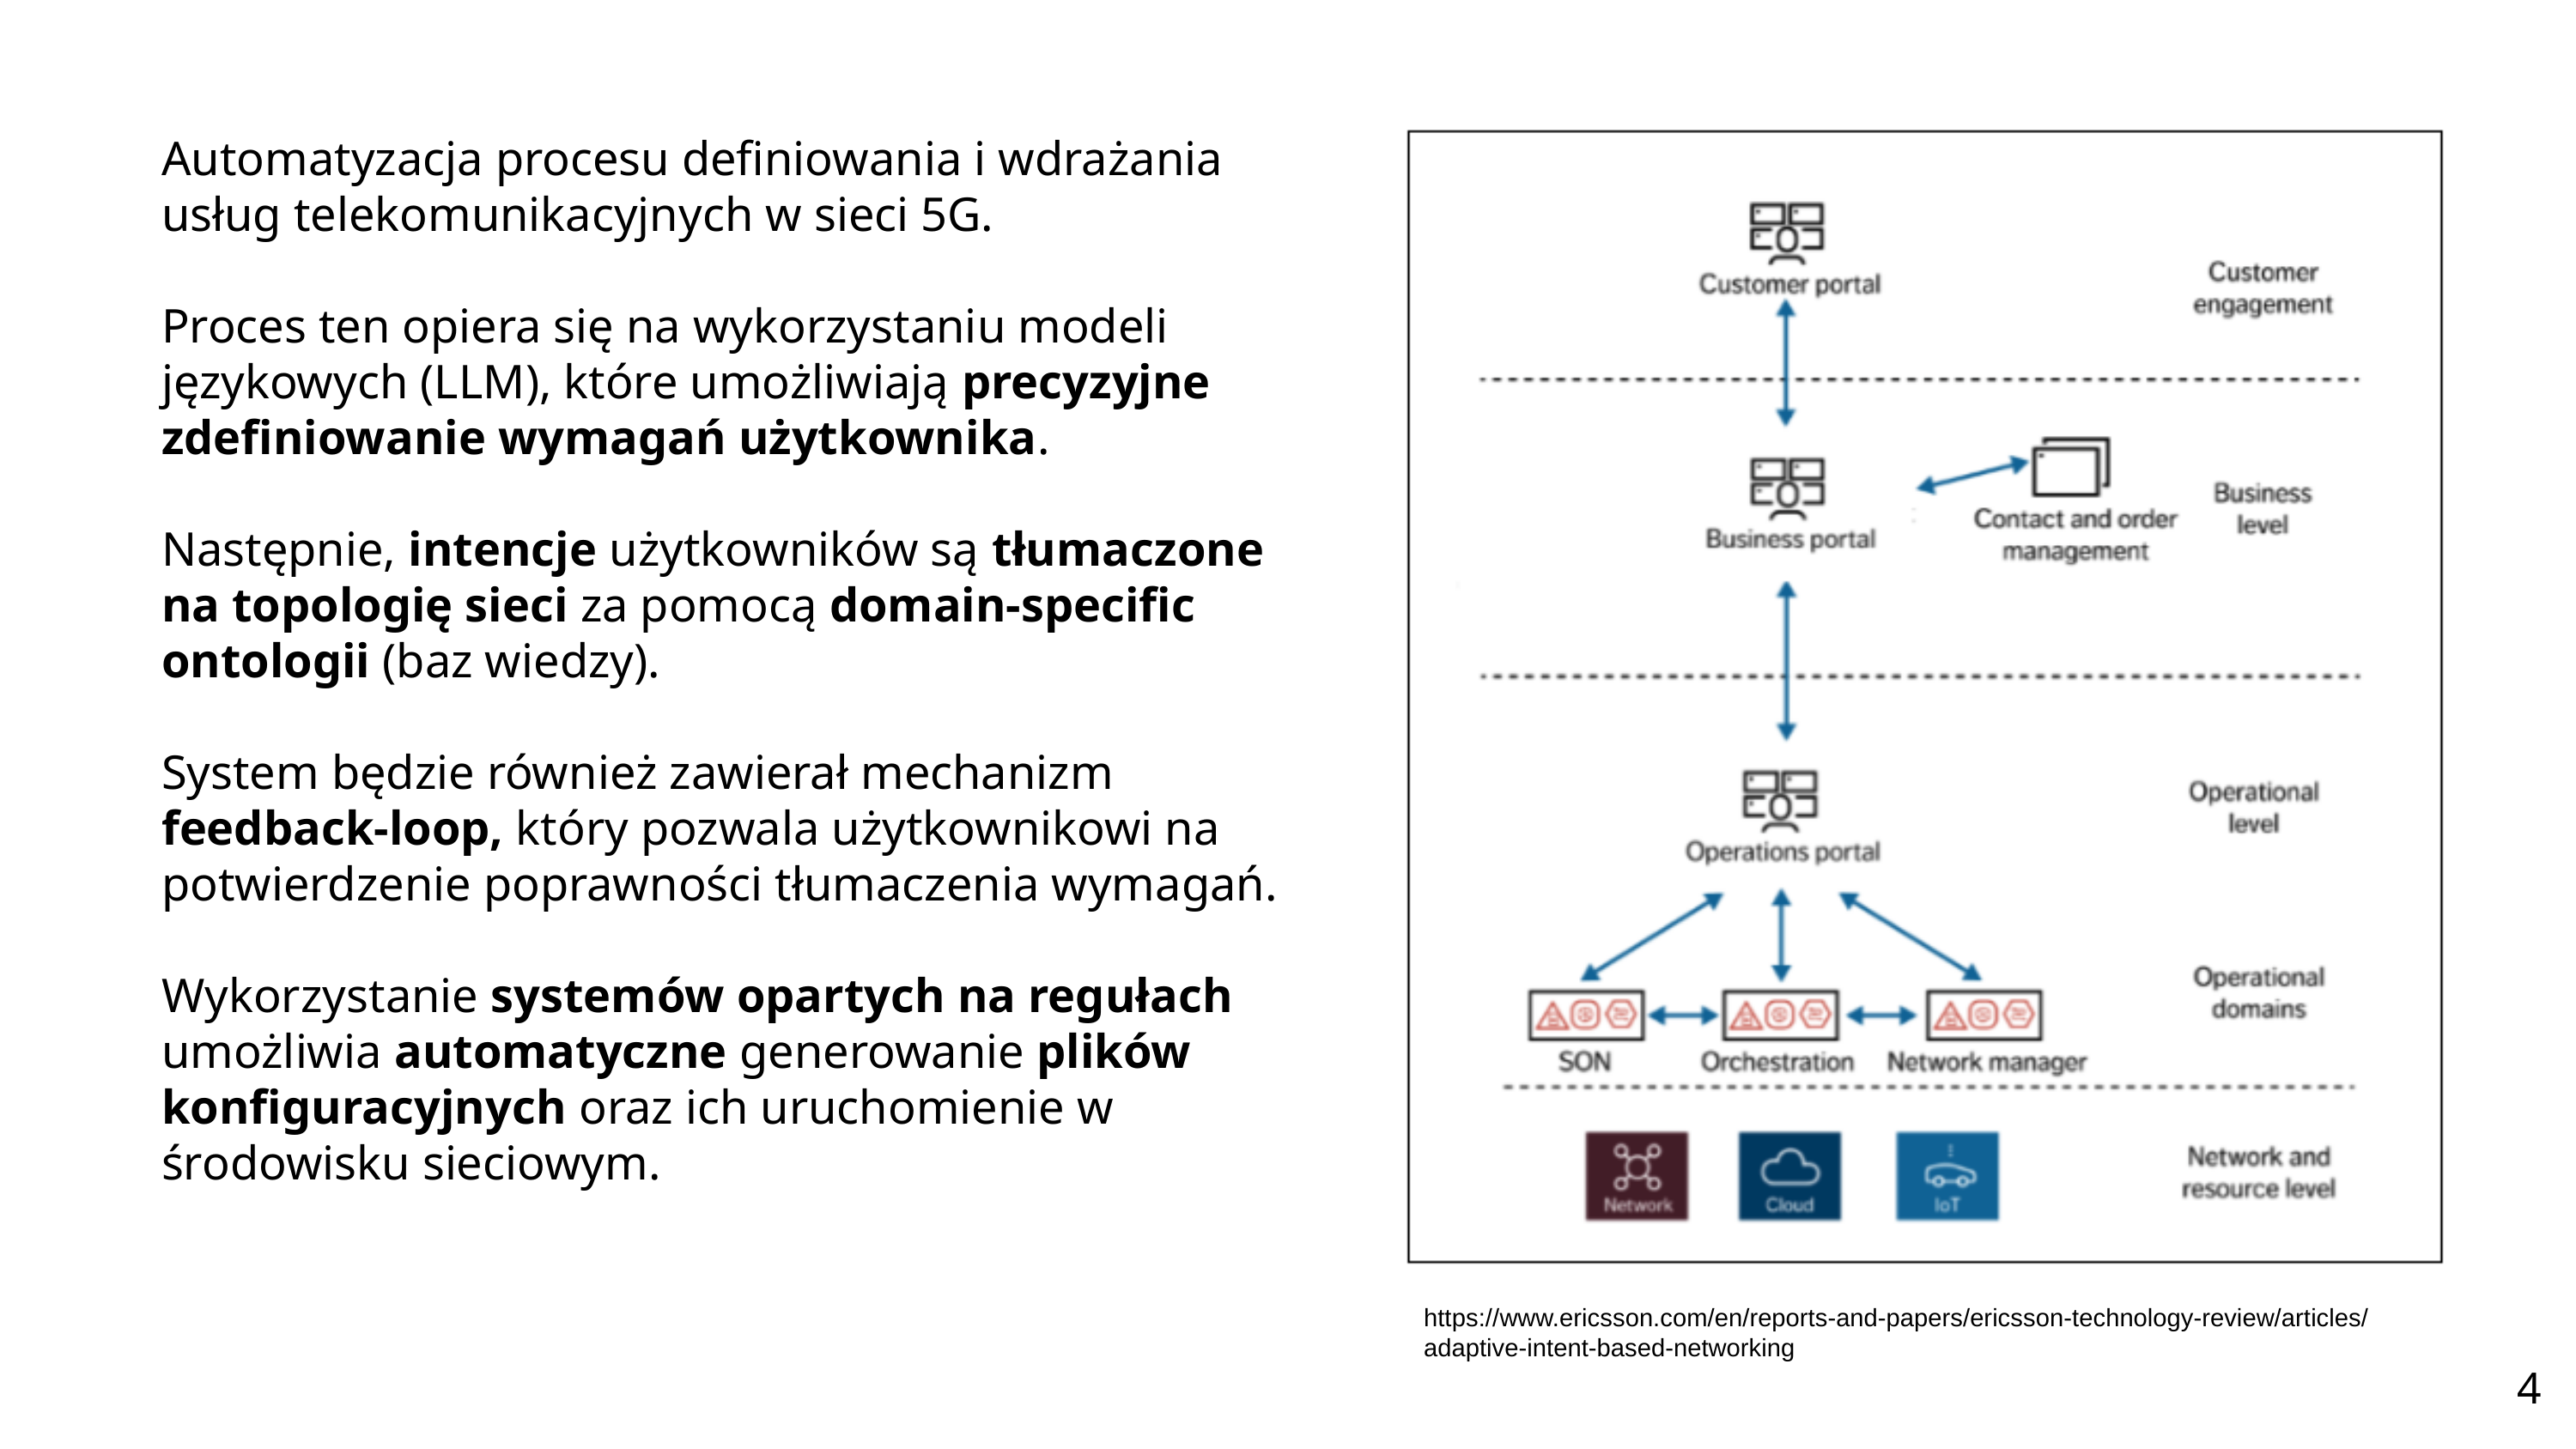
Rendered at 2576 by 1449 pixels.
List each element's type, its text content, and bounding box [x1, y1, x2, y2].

slide_number ‹#› [2410, 1337, 2566, 1449]
text_box https://www.ericsson.com/en/reports-and-papers/ericsson-technology-review/articles/adaptive-intent-based-networking [1411, 1288, 2439, 1375]
text_box Automatyzacja procesu definiowania i wdrażania usług telekomunikacyjnych w sieci 5G. Proces ten opiera się na wykorzystaniu modeli językowych (LLM), które umożliwiają precyzyjne zdefiniowanie wymagań użytkownika. Następnie, intencje użytkowników są tłumaczone na topologię sieci za pomocą domain-specific ontologii (baz wiedzy). System będzie również zawierał mechanizm feedback-loop, który pozwala użytkownikowi na potwierdzenie poprawności tłumaczenia wymagań. Wykorzystanie systemów opartych na regułach umożliwia automatyczne generowanie plików konfiguracyjnych oraz ich uruchomienie w środowisku sieciowym. [149, 116, 1335, 1202]
picture [1389, 114, 2460, 1272]
